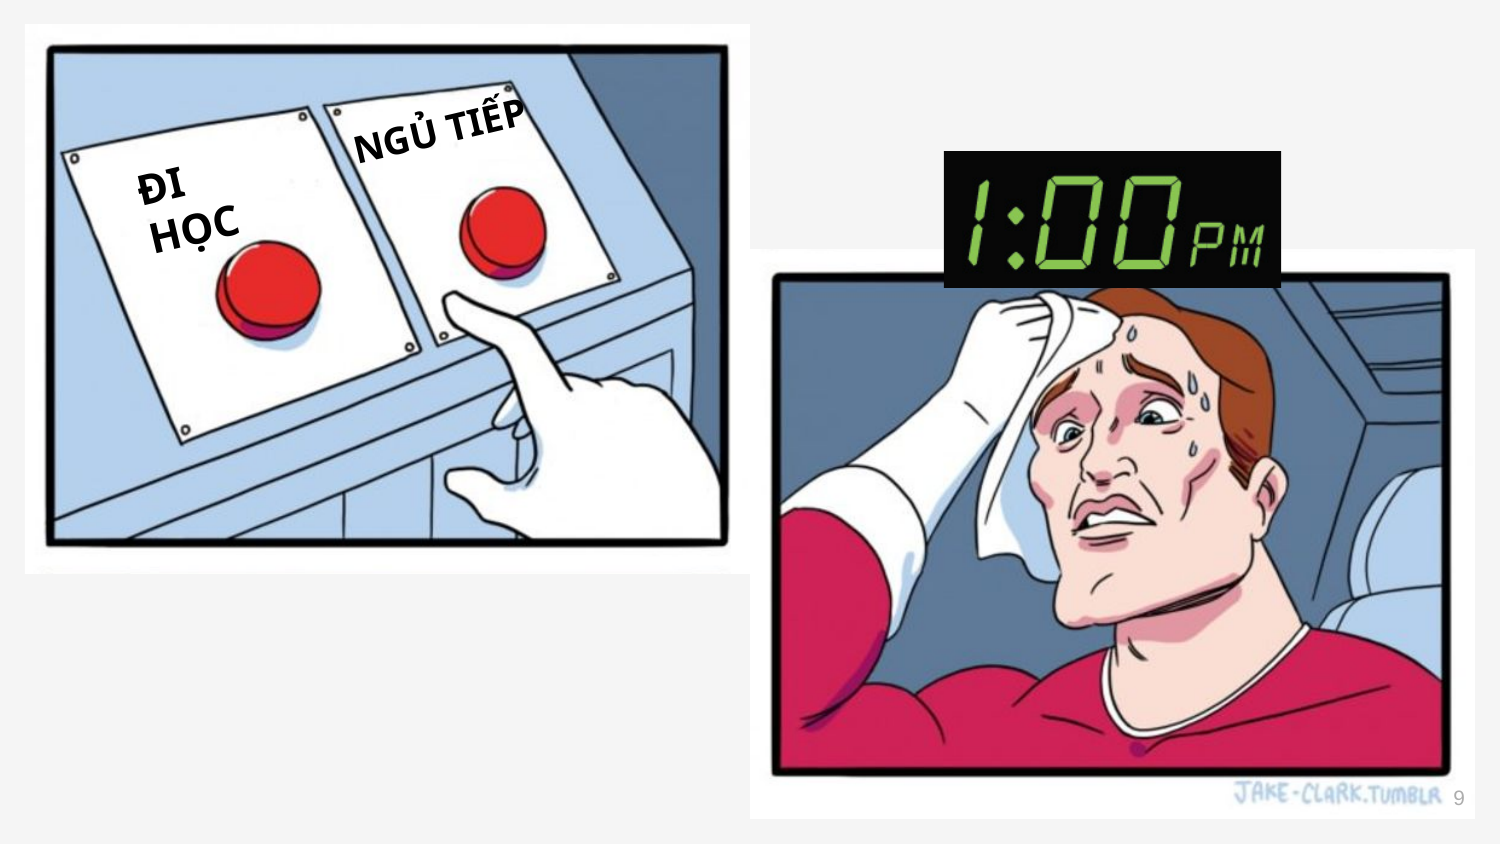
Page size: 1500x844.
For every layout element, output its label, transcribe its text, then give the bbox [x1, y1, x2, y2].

slide_number ‹#› [1389, 764, 1480, 830]
picture [24, 24, 1476, 820]
